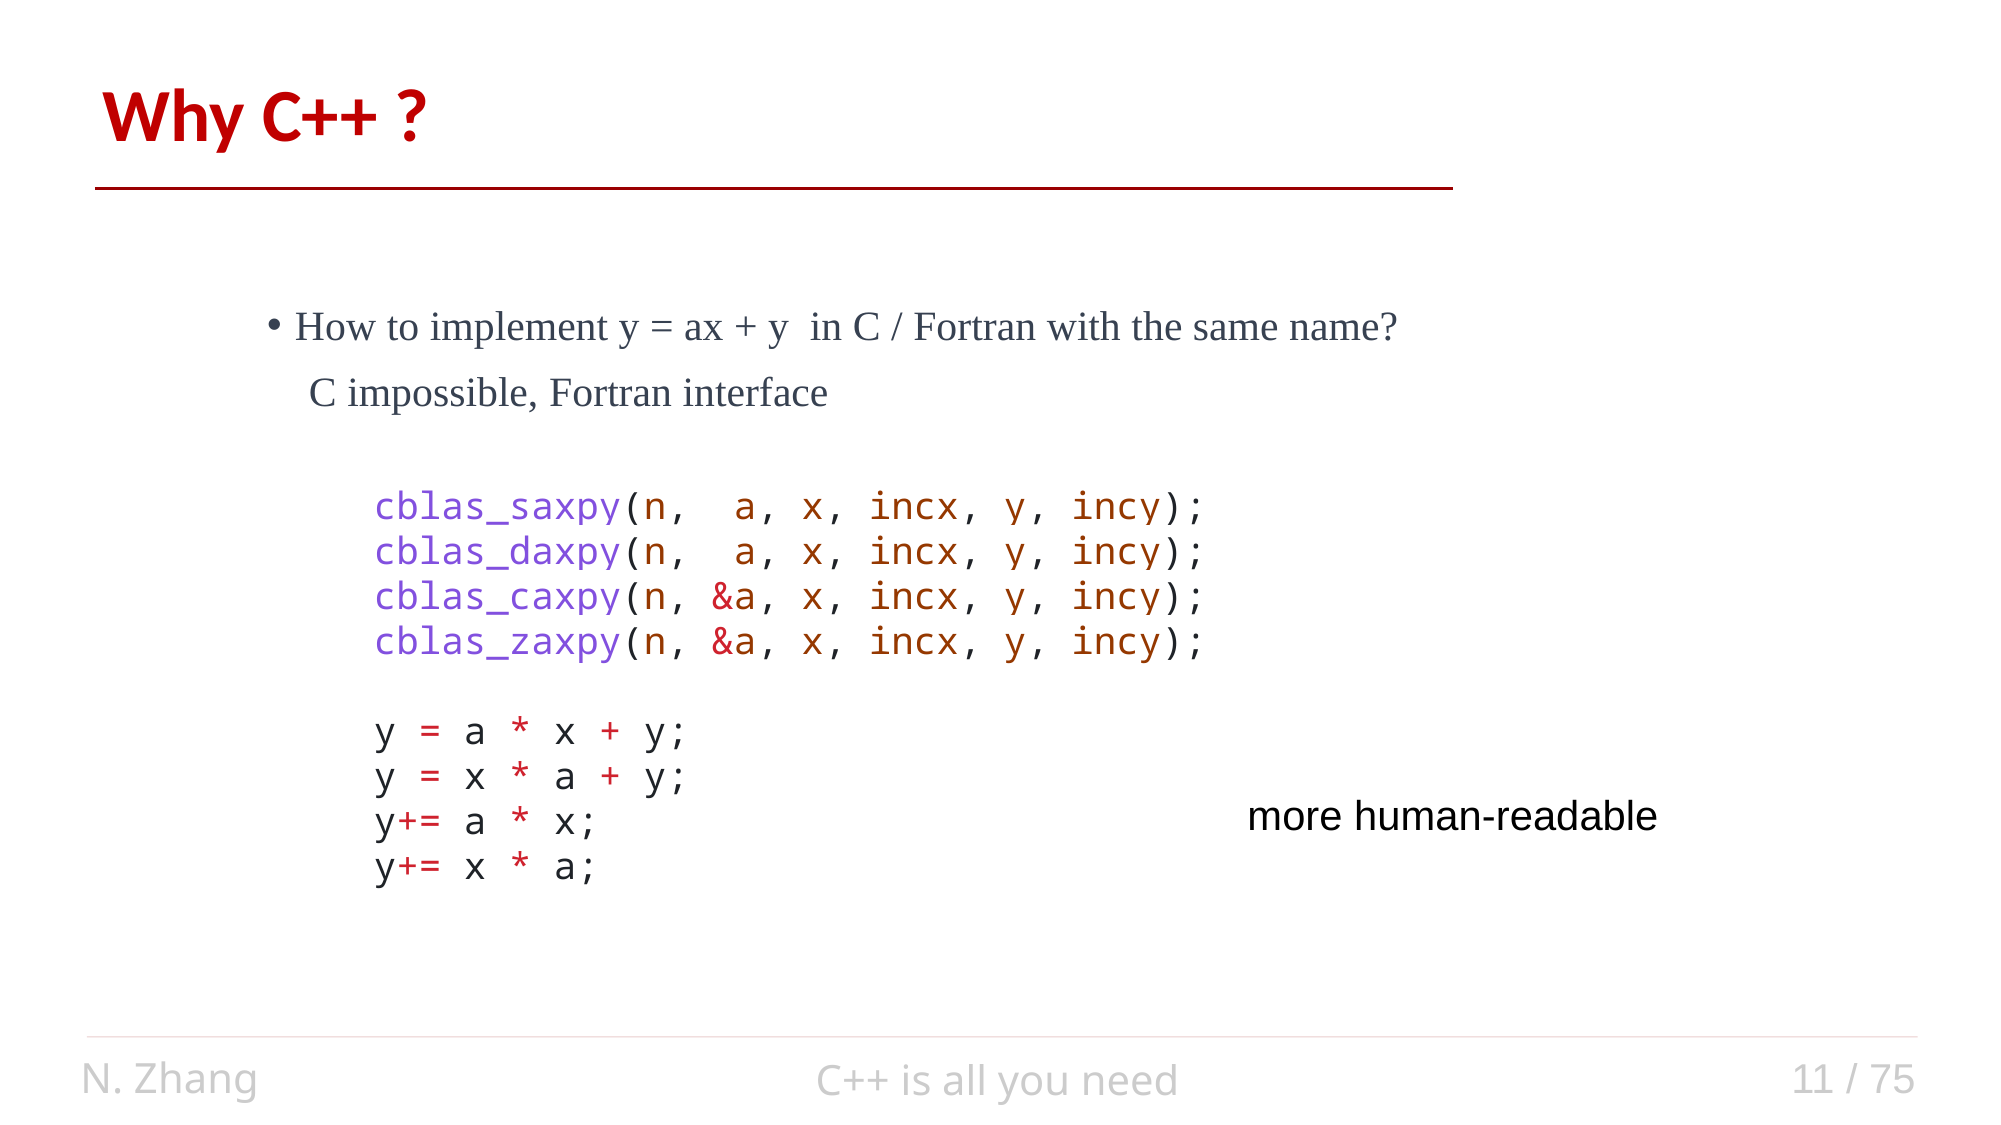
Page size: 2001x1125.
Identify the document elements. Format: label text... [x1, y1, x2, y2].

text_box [252, 225, 1796, 900]
text_box C++ is all you need [800, 1046, 1195, 1112]
text_box Why C++ ? [88, 58, 1166, 164]
text_box 11 / 75 [1776, 1044, 1931, 1110]
text_box N. Zhang [65, 1044, 274, 1110]
